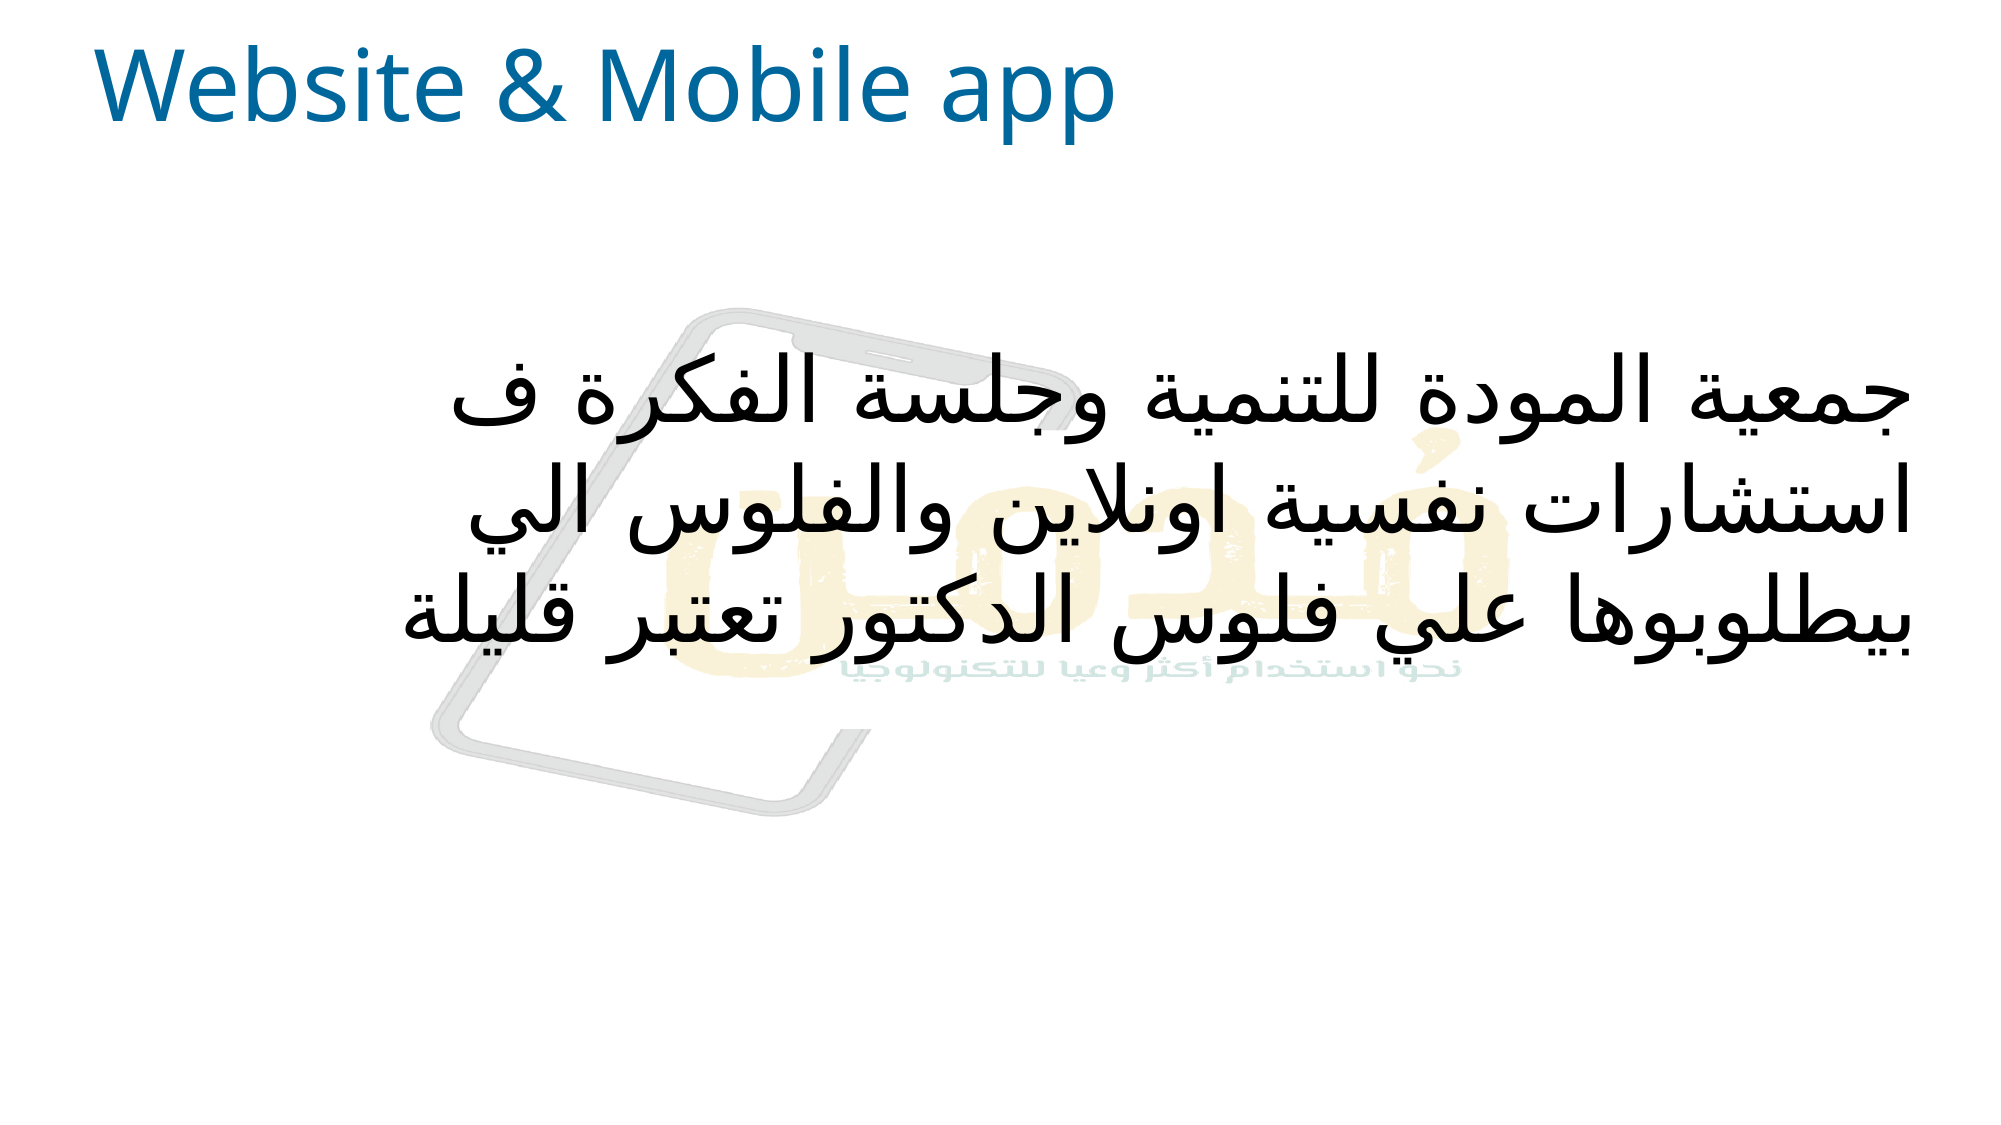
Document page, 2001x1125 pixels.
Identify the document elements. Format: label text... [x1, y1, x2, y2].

text_box جمعية المودة للتنمية وجلسة الفكرة ف استشارات نفسية اونلاين والفلوس الي بيطلوبوها علي فلوس الدكتور تعتبر قليلة [66, 323, 1934, 668]
text_box Website & Mobile app [78, 14, 1333, 149]
